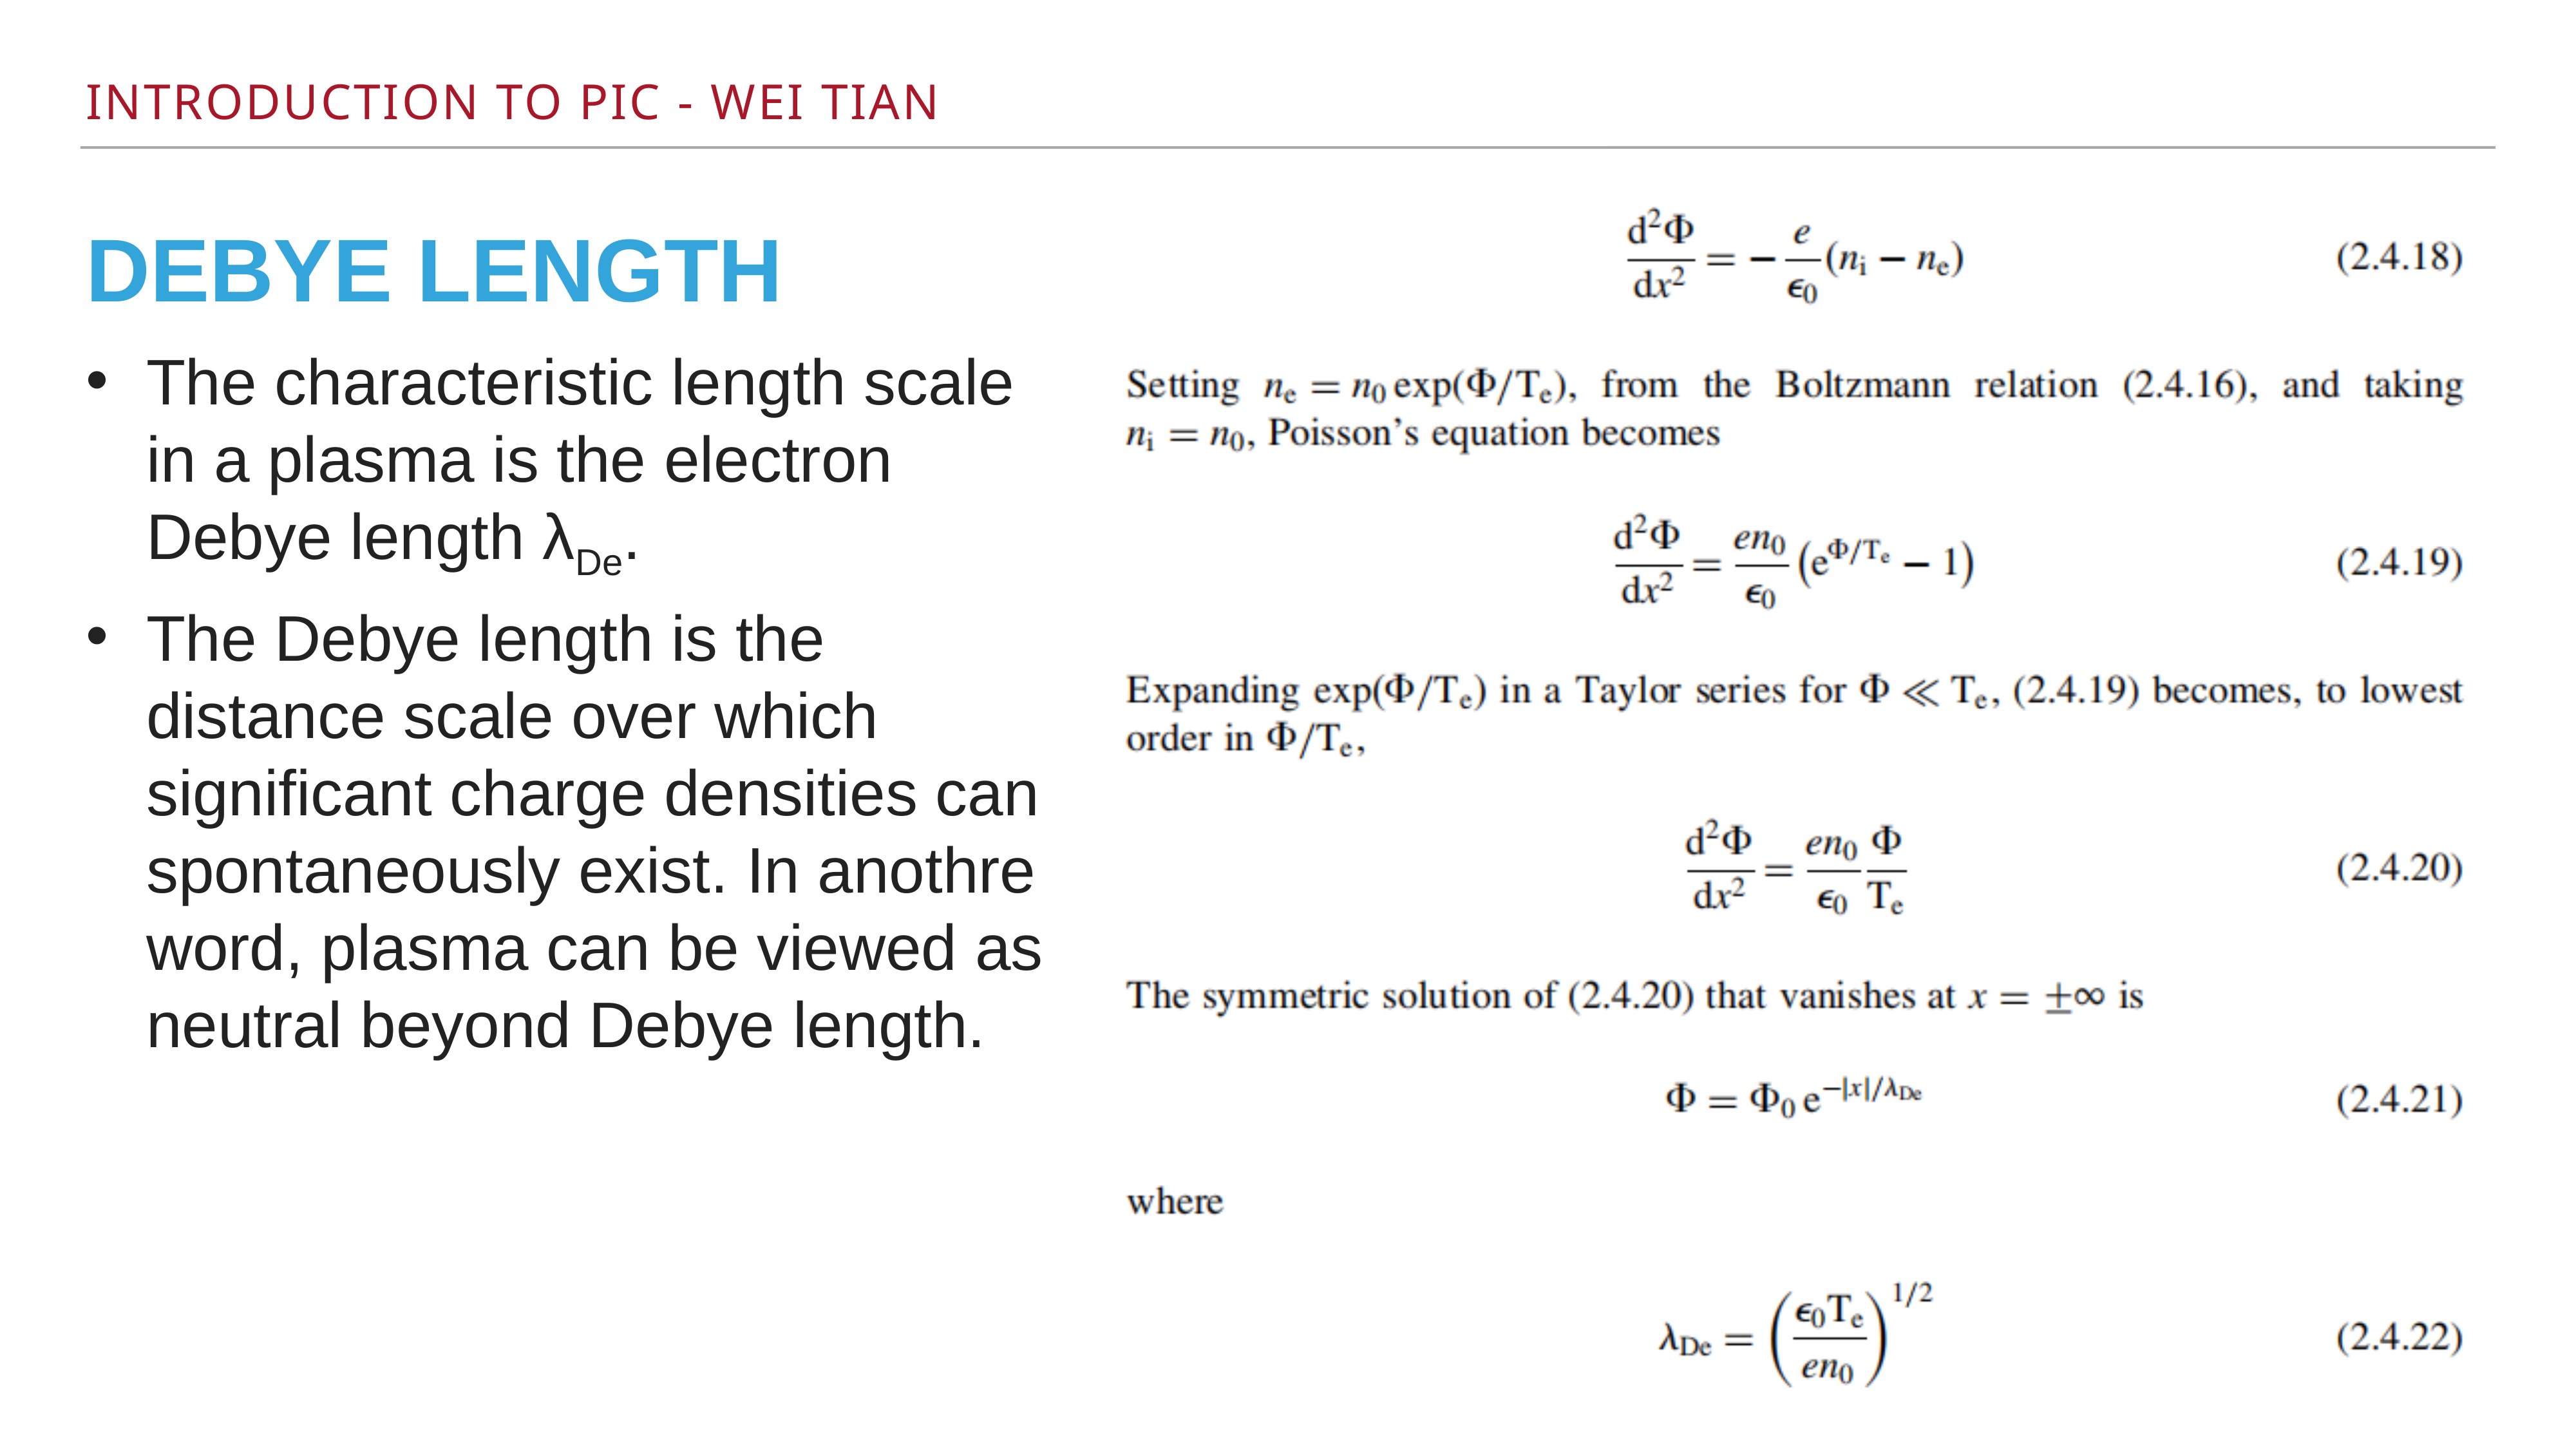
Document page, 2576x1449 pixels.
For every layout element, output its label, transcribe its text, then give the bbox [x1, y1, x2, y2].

title Debye length [80, 227, 1047, 335]
text_box The characteristic length scale in a plasma is the electron Debye length λDe. The Debye length is the distance scale over which significant charge densities can spontaneously exist. In anothre word, plasma can be viewed as neutral beyond Debye length. [80, 335, 1047, 1066]
picture [1047, 169, 2561, 1442]
